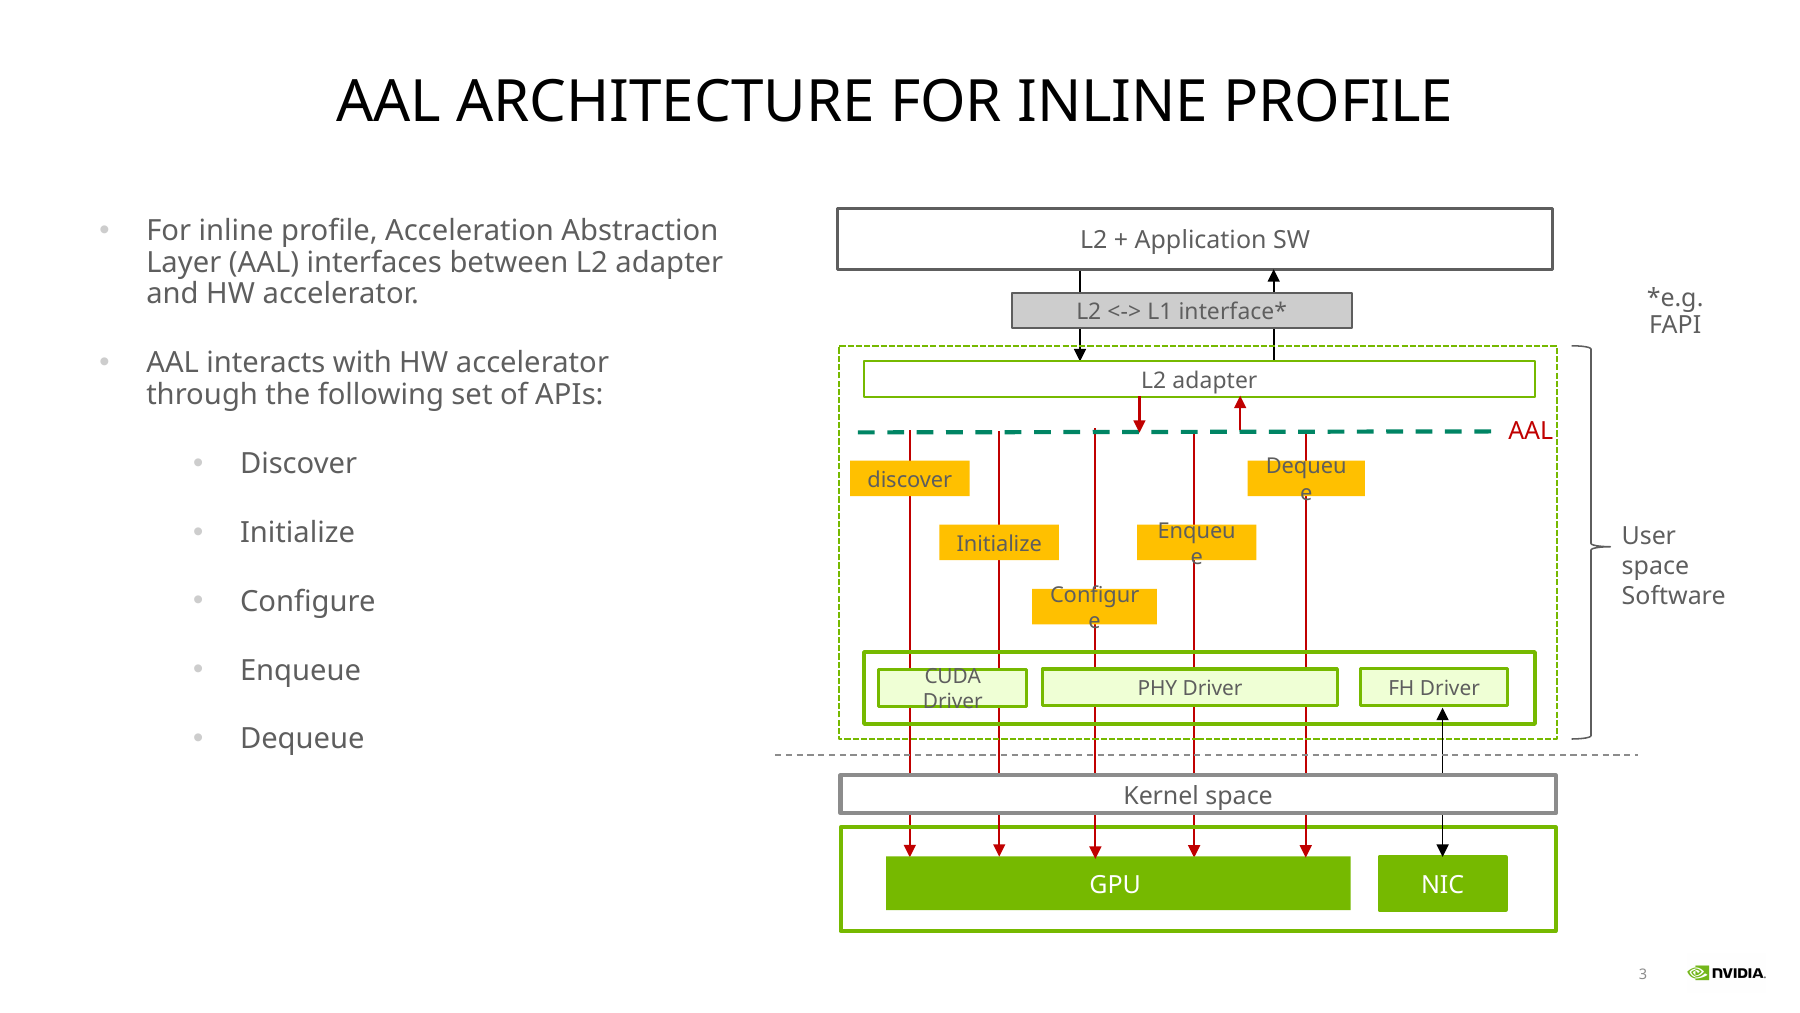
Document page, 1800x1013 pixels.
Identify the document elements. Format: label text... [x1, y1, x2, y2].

title Aal architecture for inline profile [76, 44, 1714, 142]
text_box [774, 208, 1764, 932]
list For inline profile, Acceleration Abstraction Layer (AAL) interfaces between L2 adapter and HW accelerator. AAL interacts with HW accelerator through the following set of APIs: Discover Initialize Configure Enqueue Dequeue [84, 208, 740, 905]
picture [1687, 953, 1766, 993]
